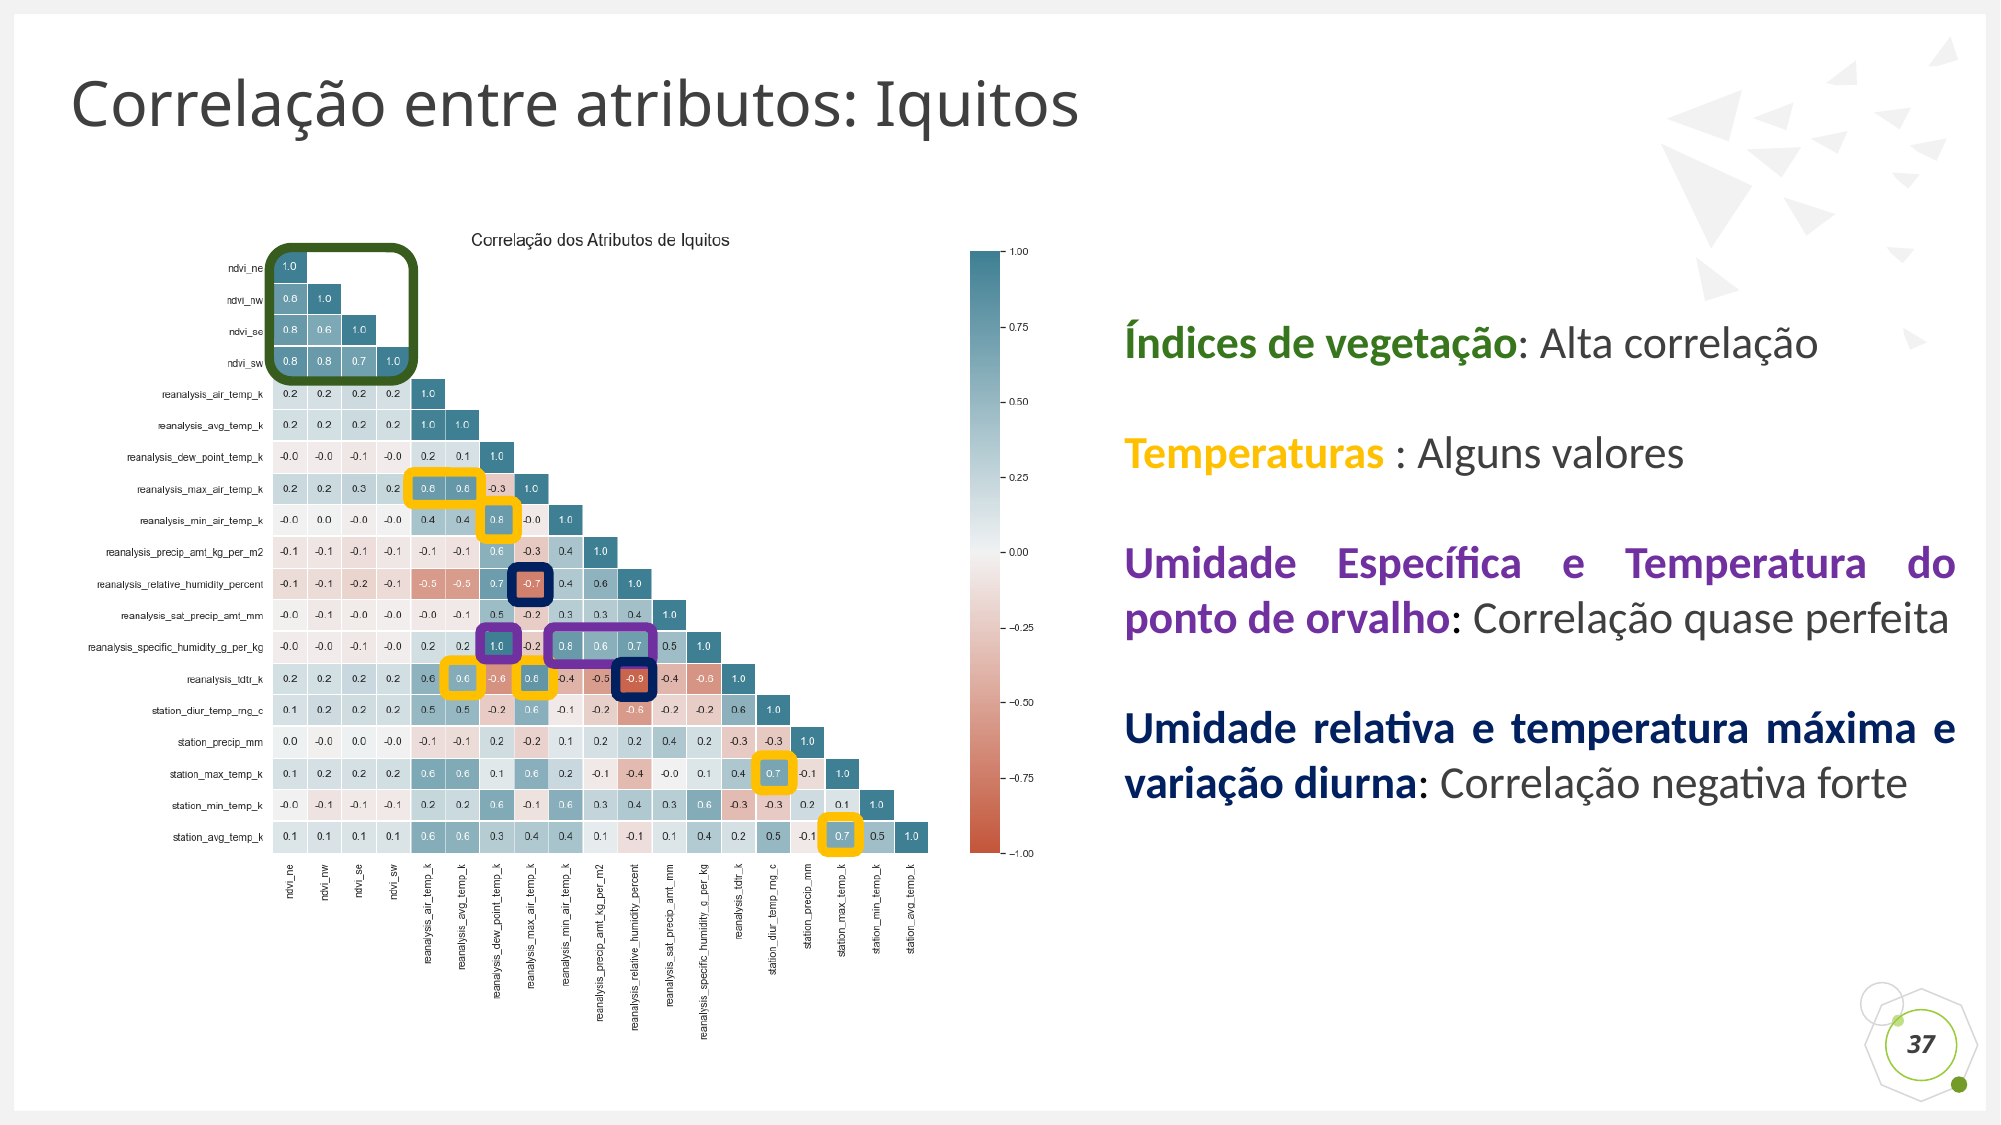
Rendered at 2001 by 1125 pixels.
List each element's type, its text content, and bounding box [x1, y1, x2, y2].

picture [80, 226, 1040, 1045]
title Correlação entre atributos: Iquitos [70, 70, 1932, 142]
text_box Índices de vegetação: Alta correlação Temperaturas : Alguns valores Umidade Específica e Temperatura do ponto de orvalho: Correlação quase perfeita Umidade relativa e temperatura máxima e variação diurna: Correlação negativa forte [1124, 312, 1957, 808]
slide_number ‹#› [1885, 1008, 1958, 1082]
